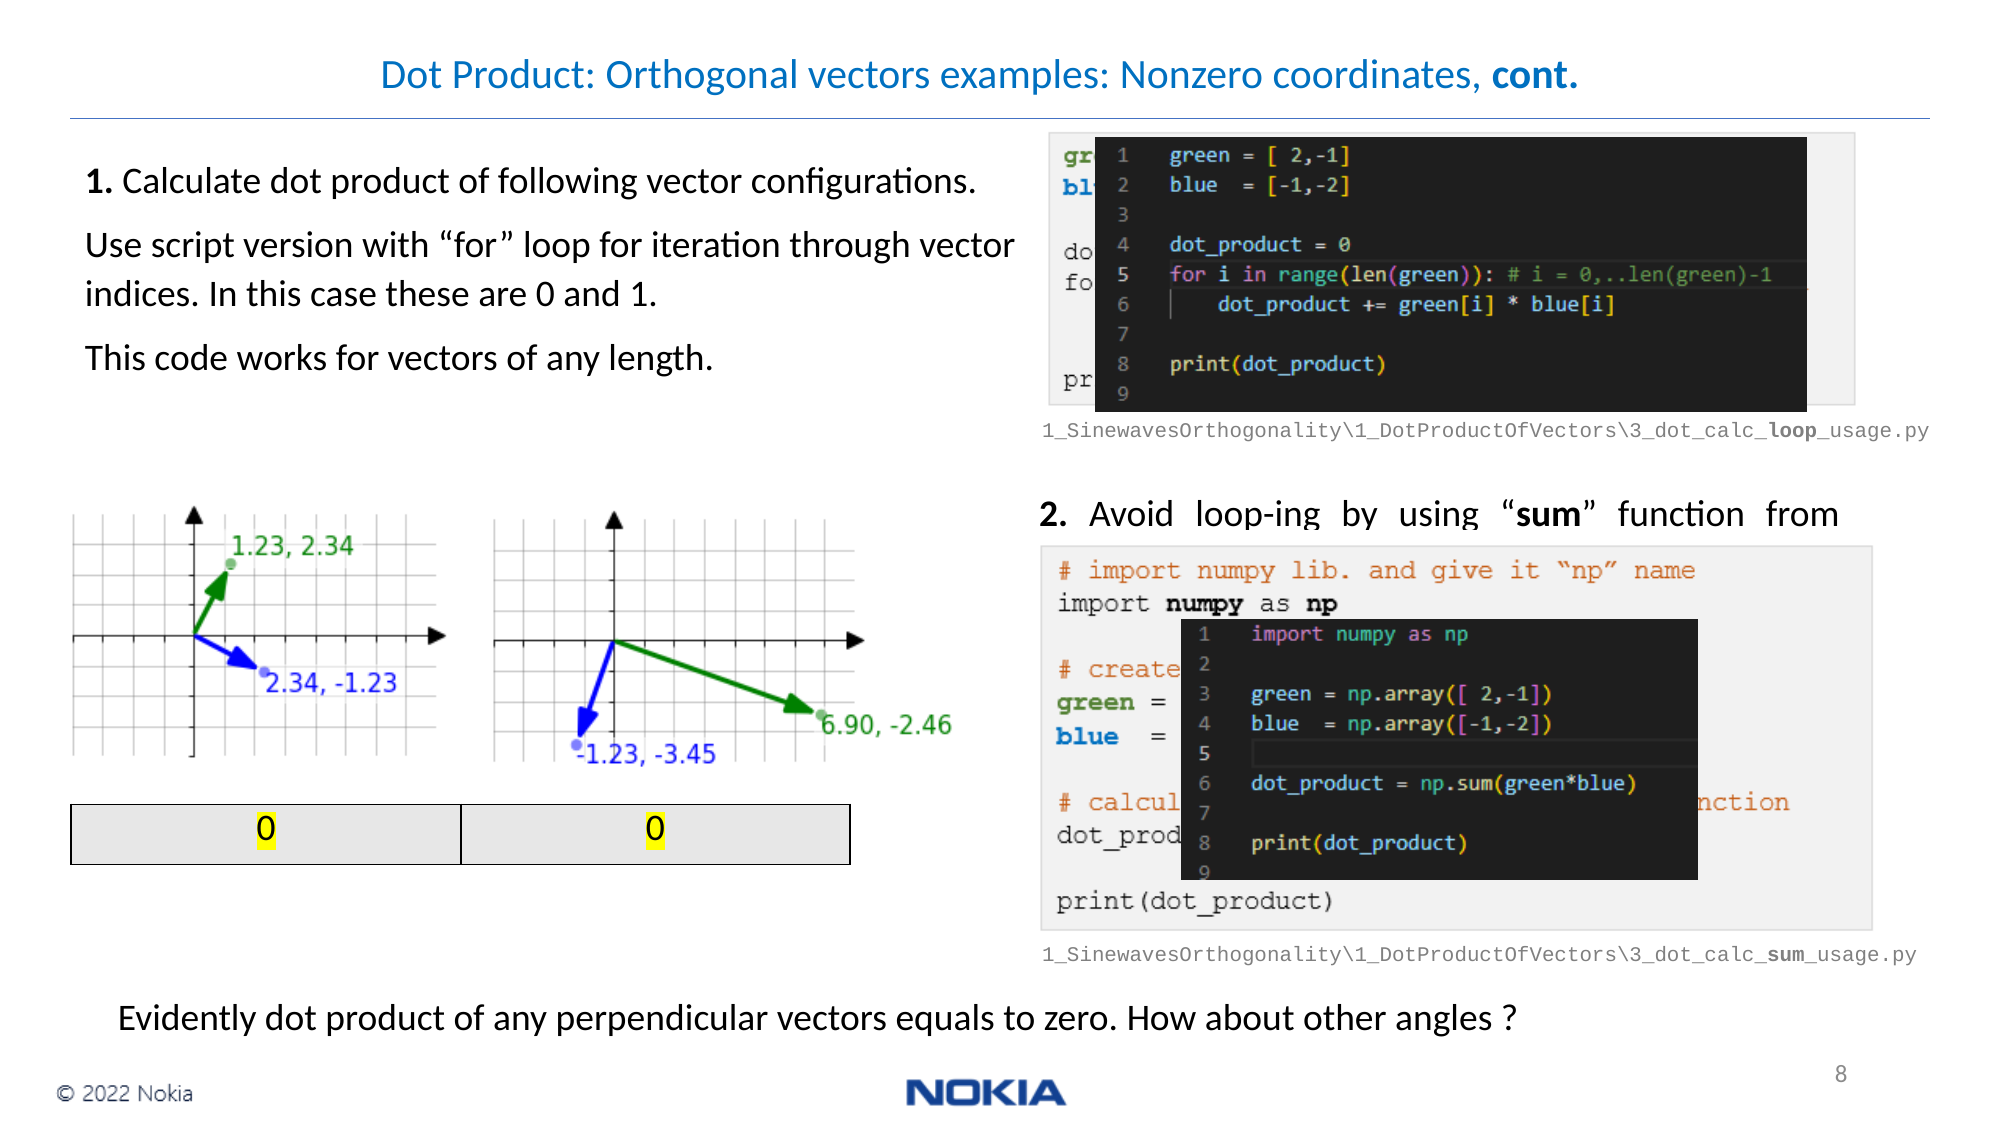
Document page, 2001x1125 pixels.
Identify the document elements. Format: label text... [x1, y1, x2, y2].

table_header 0 [72, 805, 460, 864]
table_header 0 [462, 805, 849, 864]
picture [476, 500, 965, 780]
text_box Dot Product: Orthogonal vectors examples: Nonzero coordinates, cont. [55, 35, 1915, 104]
picture [36, 1066, 1167, 1111]
slide_number 8 [1412, 1042, 1863, 1103]
picture [55, 495, 456, 774]
text_box 1_SinewavesOrthogonality\1_DotProductOfVectors\3_dot_calc_loop_usage.py [1027, 408, 1947, 449]
text_box 2. Avoid loop-ing by using “sum” function from “numpy” library. [1024, 478, 1855, 530]
text_box 1_SinewavesOrthogonality\1_DotProductOfVectors\3_dot_calc_sum_usage.py [1027, 933, 1947, 973]
text_box Evidently dot product of any perpendicular vectors equals to zero. How about other angles ? [0, 982, 1638, 1046]
picture [1039, 125, 1863, 413]
picture [1022, 530, 1881, 942]
text_box 1. Calculate dot product of following vector configurations. Use script version with “for” loop for iteration through vector indices. In this case these are 0 and 1. This code works for vectors of any length. [70, 145, 1039, 386]
